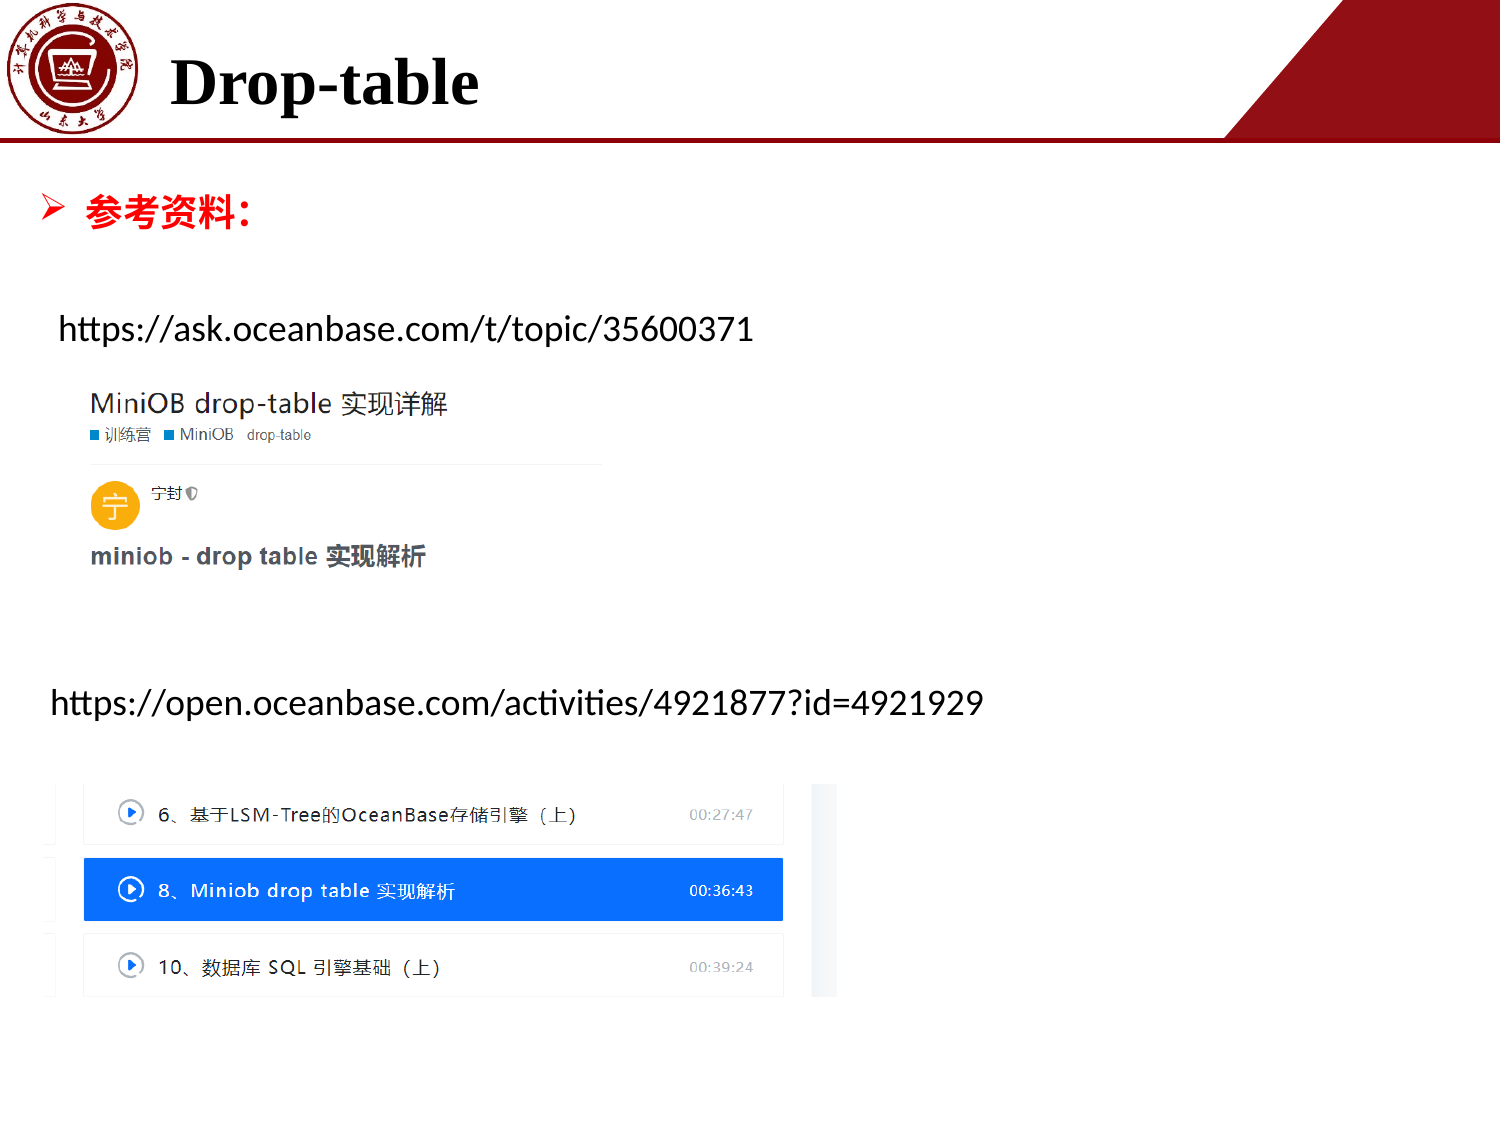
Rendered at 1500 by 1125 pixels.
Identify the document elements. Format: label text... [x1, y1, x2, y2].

picture [43, 379, 602, 586]
text_box https://ask.oceanbase.com/t/topic/35600371 [43, 296, 794, 357]
text_box https://open.oceanbase.com/activities/4921877?id=4921929 [35, 670, 1071, 731]
picture [0, 0, 142, 138]
picture [43, 784, 837, 998]
text_box 参考资料： [23, 181, 436, 242]
text_box Drop-table [155, 40, 1449, 116]
